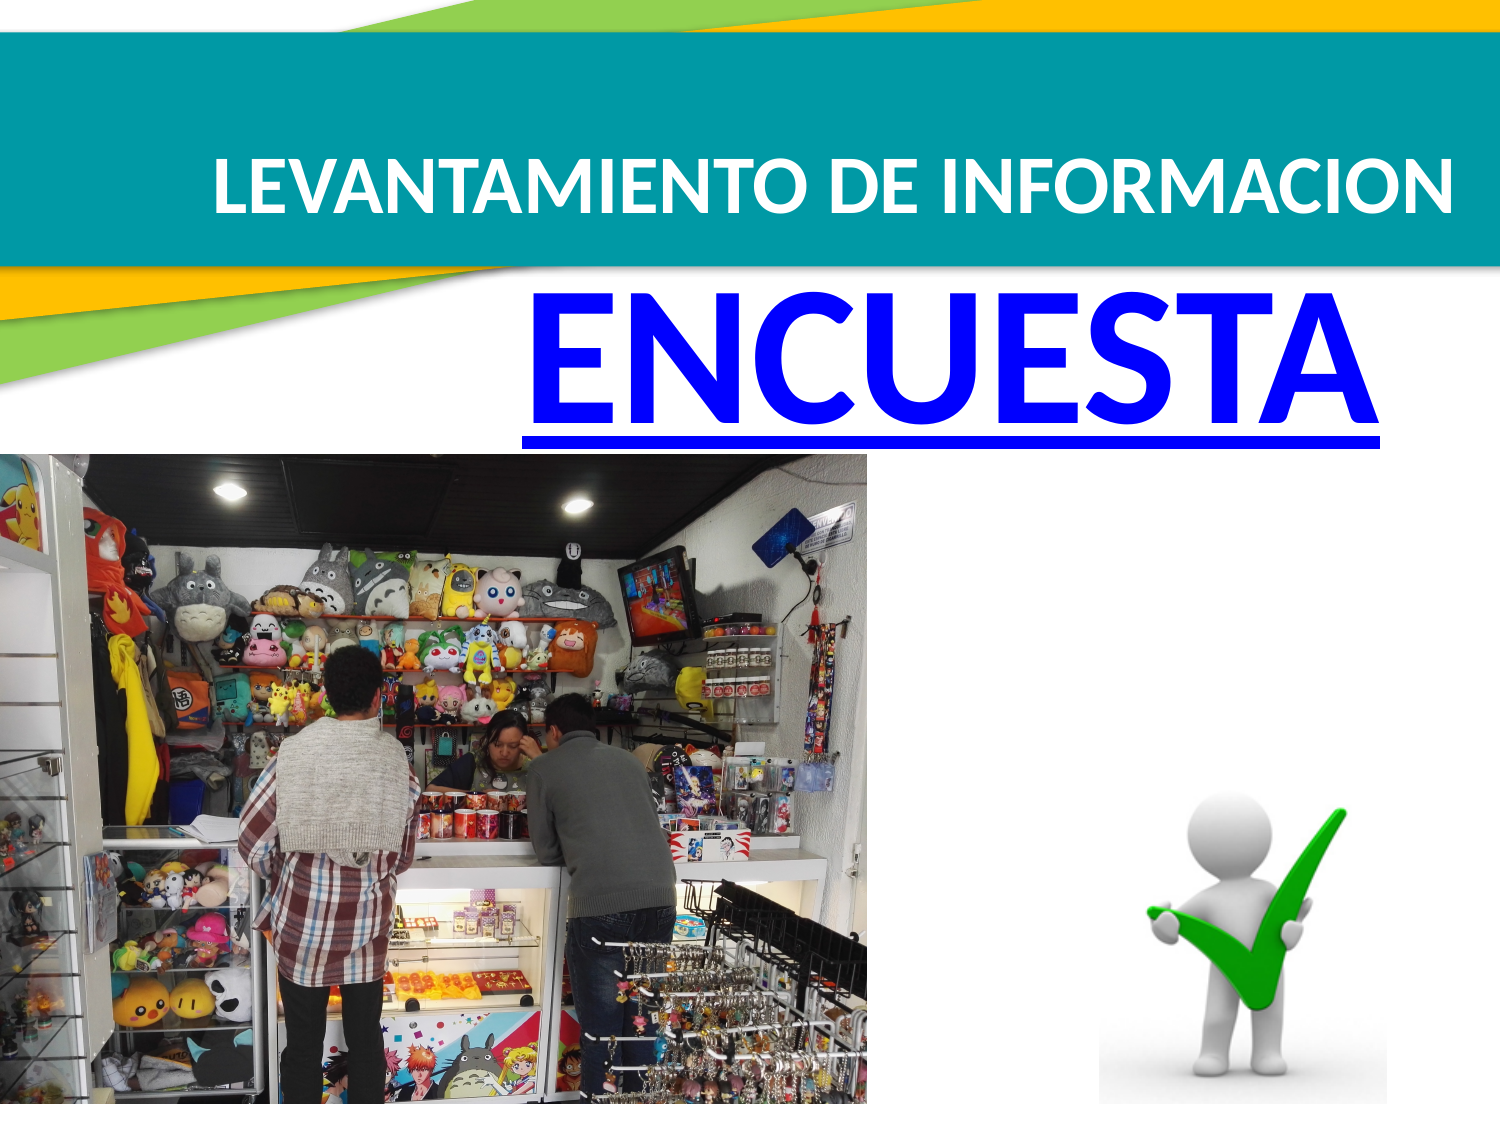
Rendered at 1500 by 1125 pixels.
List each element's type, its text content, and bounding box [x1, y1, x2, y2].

text_box LEVANTAMIENTO DE INFORMACION [185, 104, 1484, 257]
picture [1098, 786, 1387, 1105]
picture [0, 453, 867, 1105]
text_box ENCUESTA [486, 266, 1416, 420]
